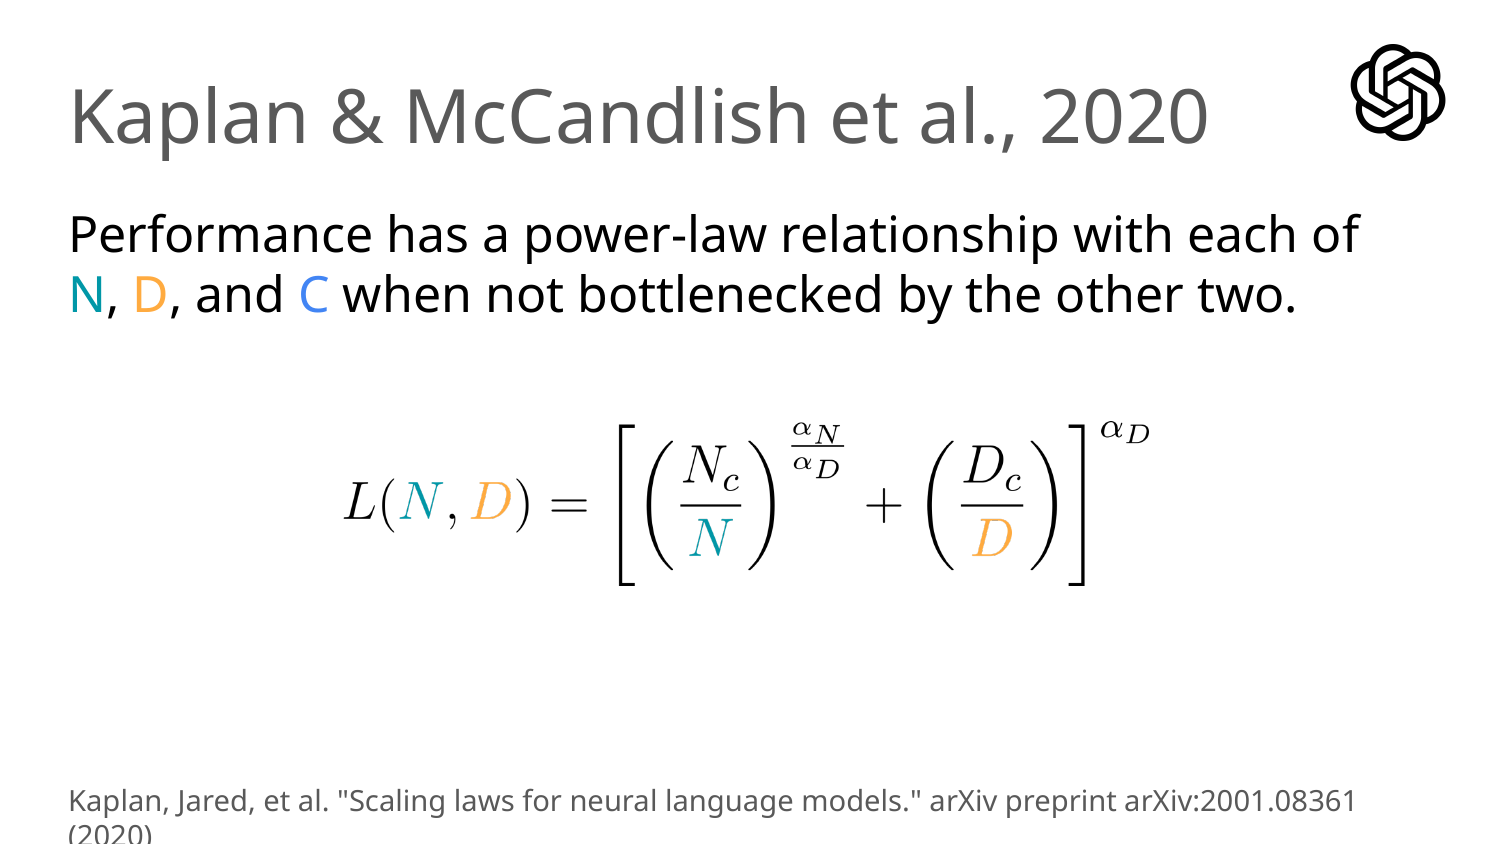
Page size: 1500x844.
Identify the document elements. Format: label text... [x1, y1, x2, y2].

picture [1349, 44, 1447, 142]
text_box Kaplan & McCandlish et al., 2020 [53, 53, 1438, 182]
text_box Performance has a power-law relationship with each of N, D, and C when not bottlenecked by the other two. [53, 186, 1438, 706]
picture [341, 421, 1149, 586]
text_box Kaplan, Jared, et al. "Scaling laws for neural language models." arXiv preprint arXiv:2001.08361 (2020) [53, 767, 1438, 841]
